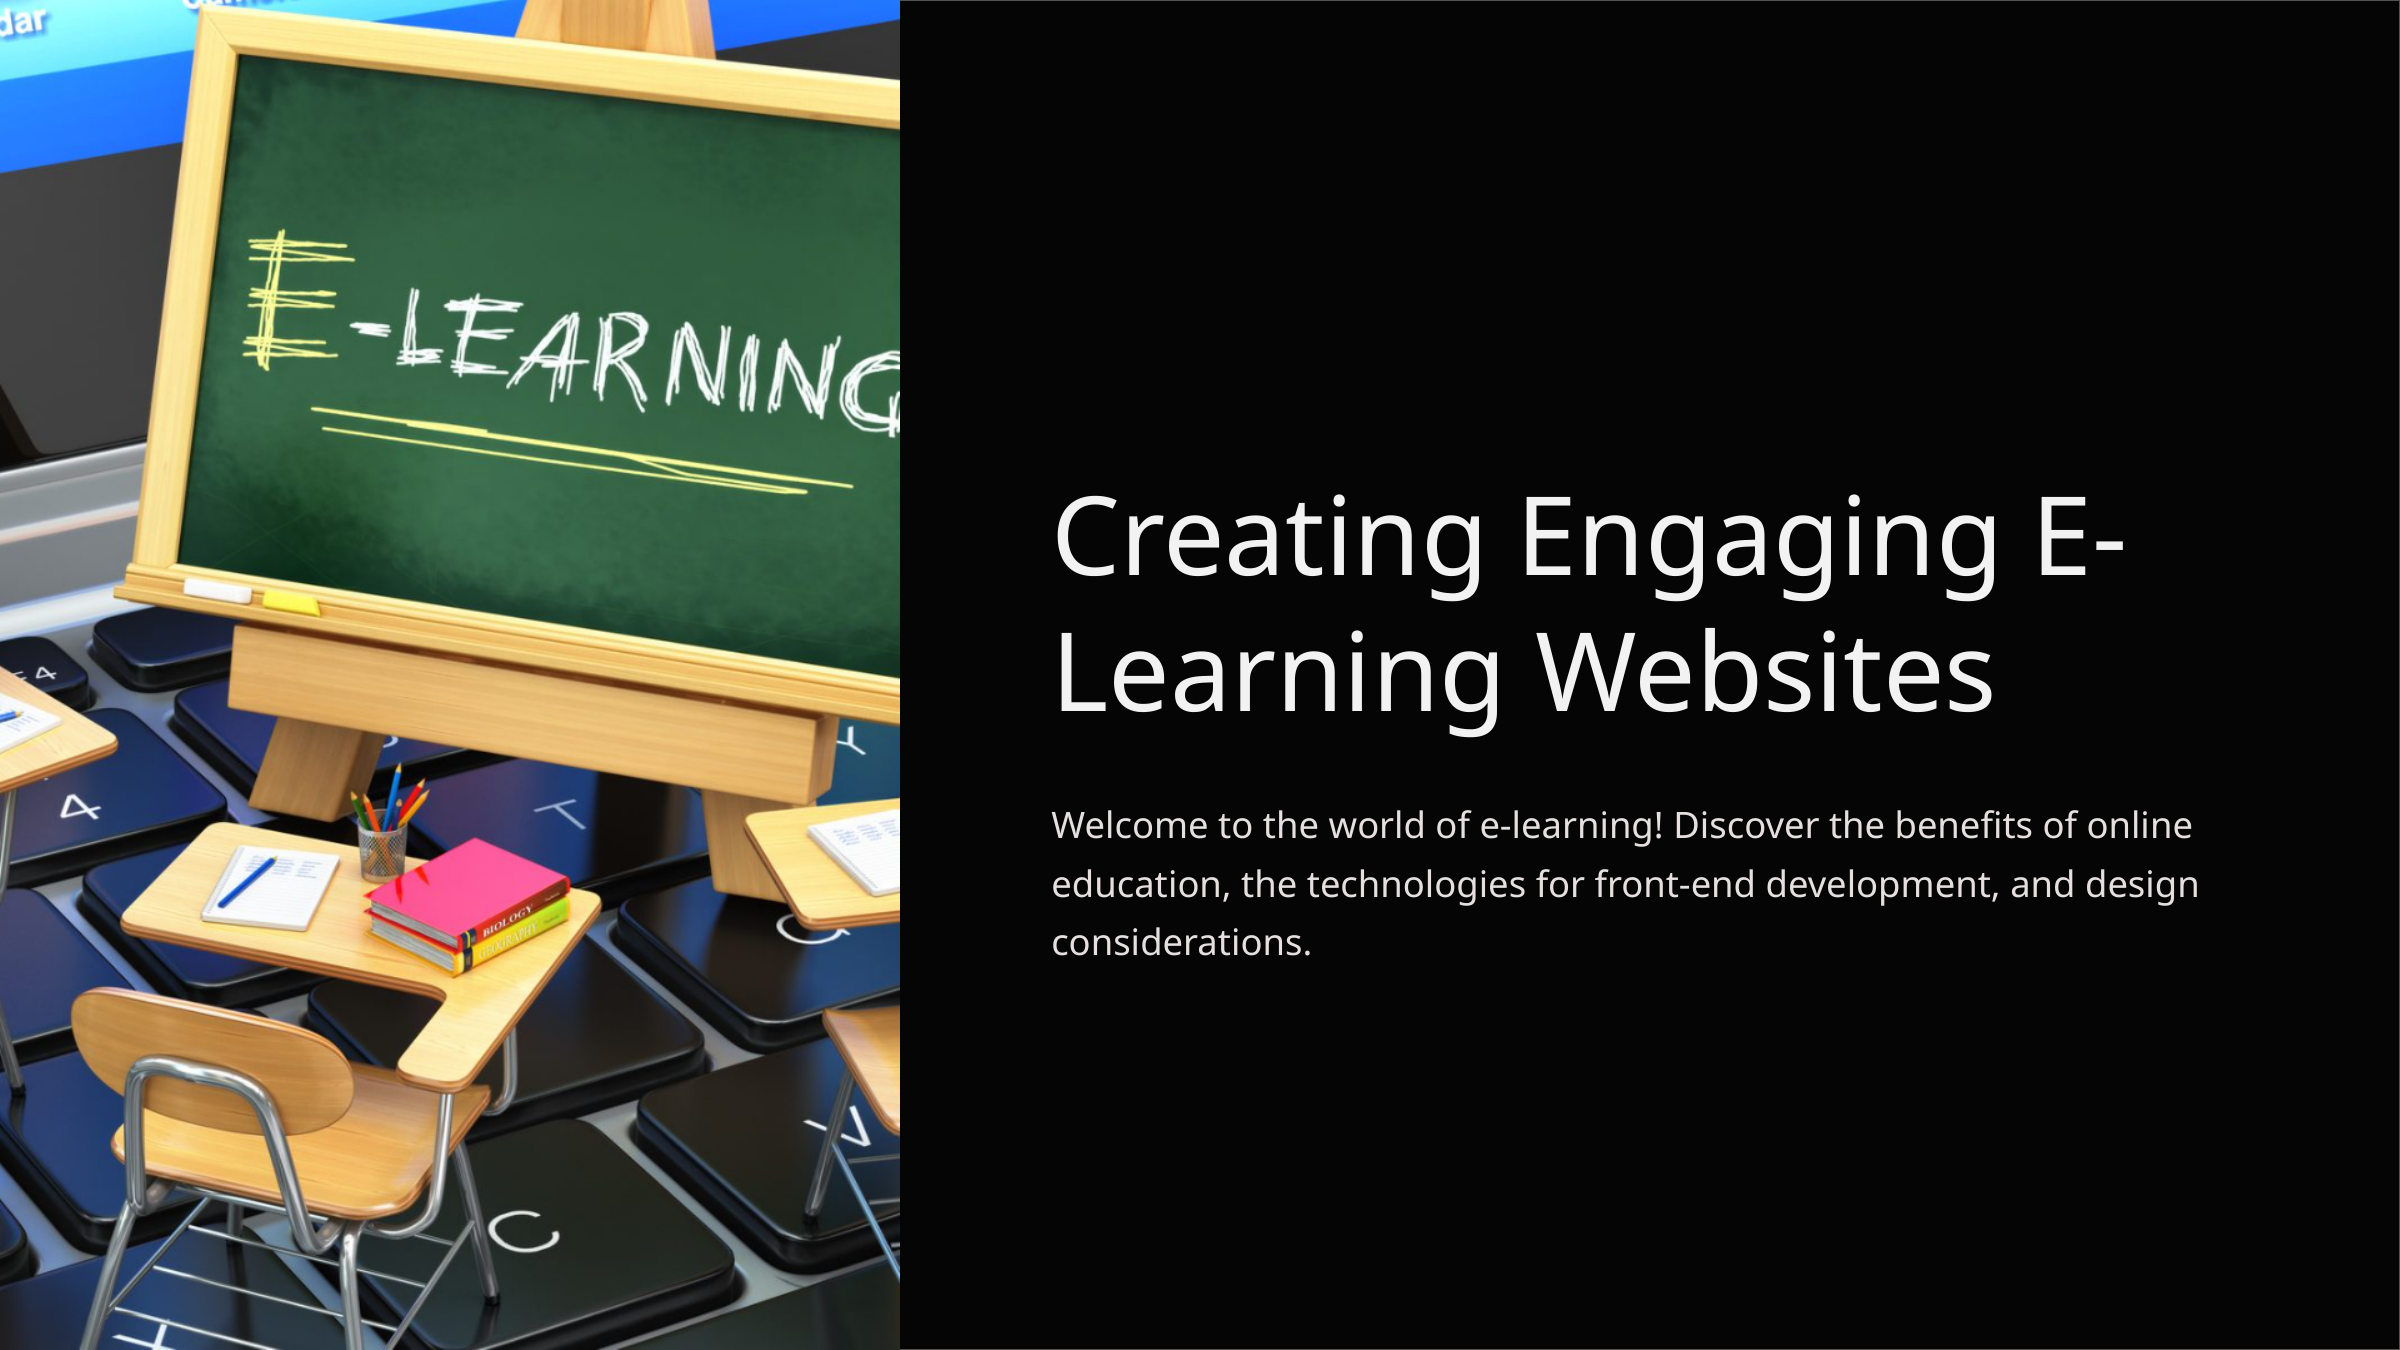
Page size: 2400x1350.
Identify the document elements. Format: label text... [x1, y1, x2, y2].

picture [0, 0, 900, 1350]
text_box Creating Engaging E-Learning Websites [1036, 452, 2264, 726]
text_box [900, 0, 2400, 1350]
text_box Welcome to the world of e-learning! Discover the benefits of online education, the technologies for front-end development, and design considerations. [1036, 780, 2264, 898]
